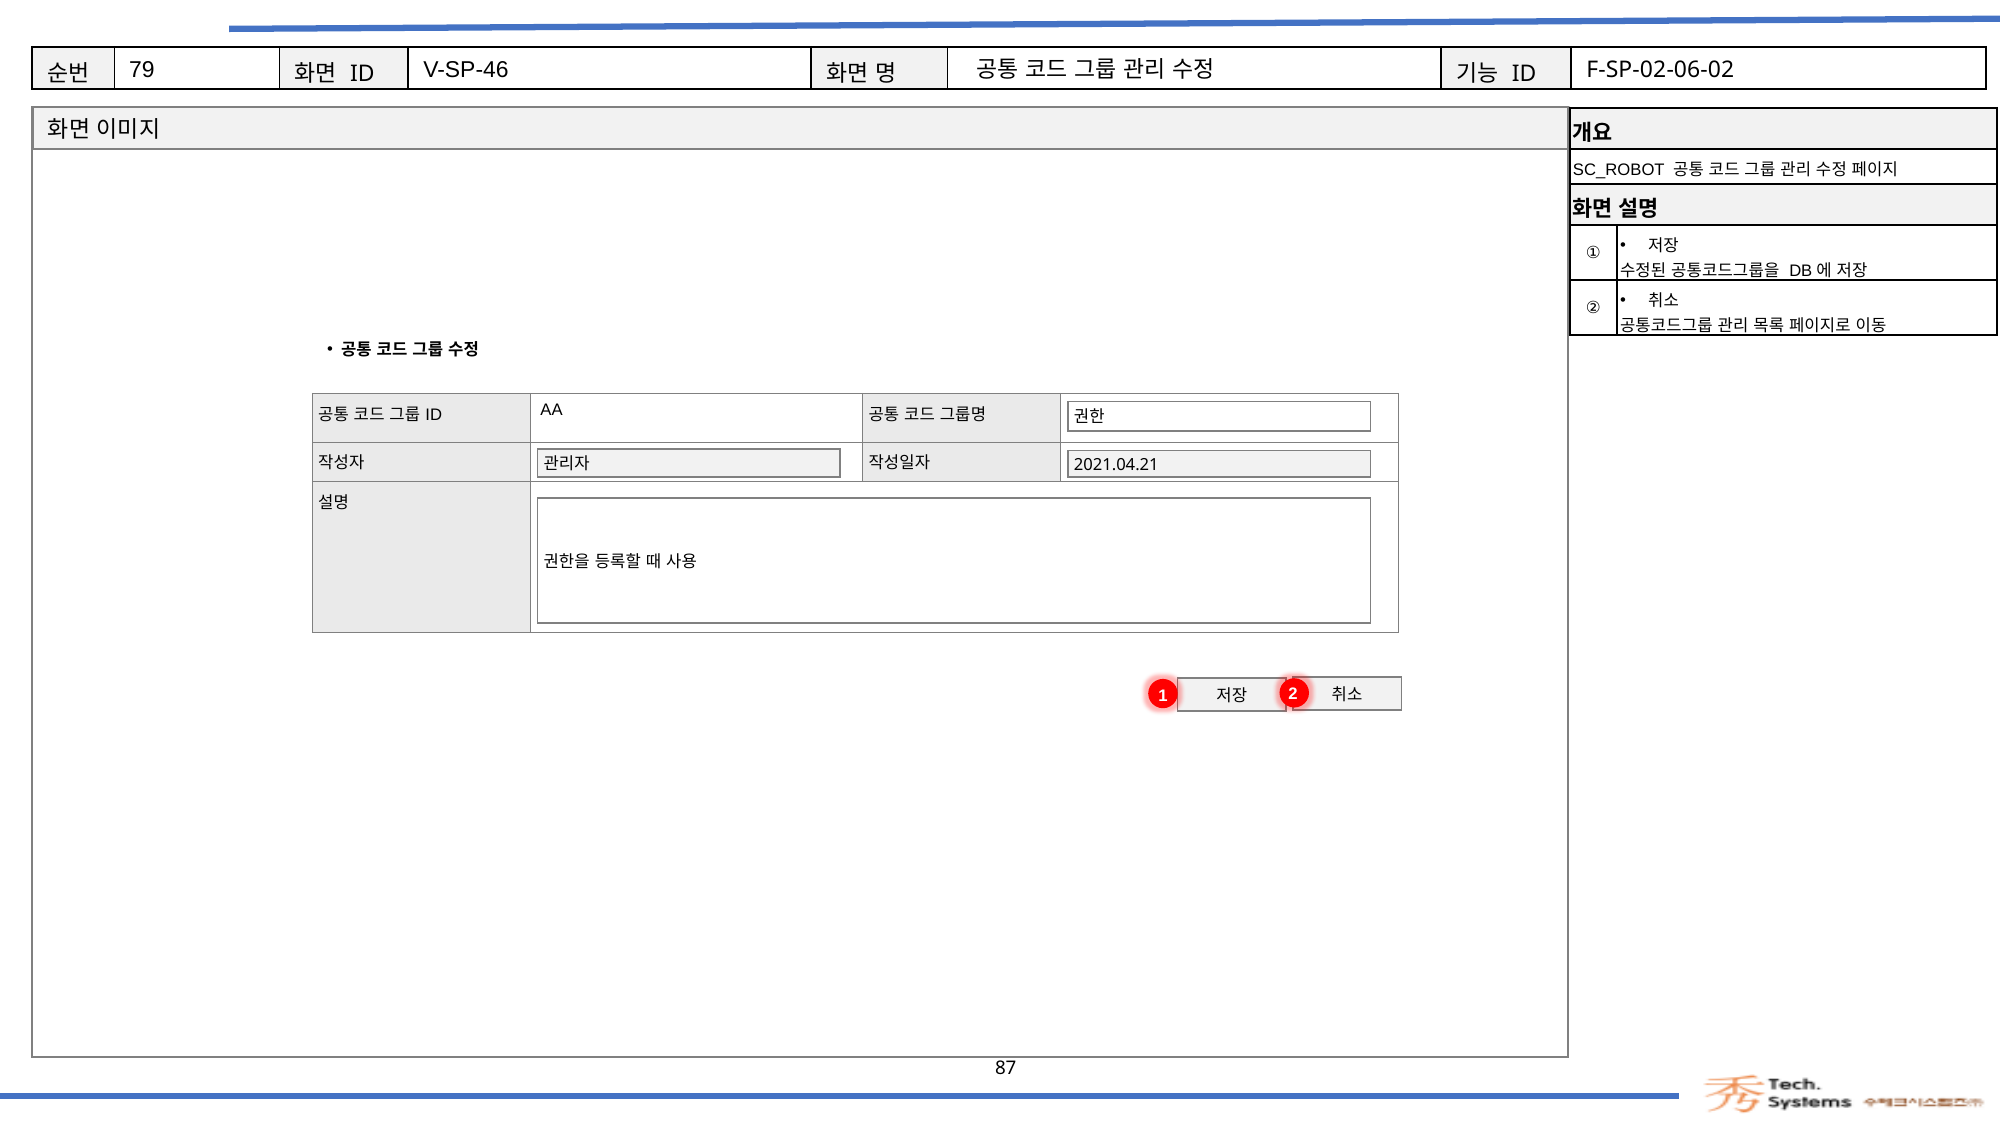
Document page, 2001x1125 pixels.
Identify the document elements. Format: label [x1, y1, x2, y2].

table_cell [1571, 150, 1996, 183]
table_cell [531, 482, 1398, 632]
table_header [531, 394, 862, 442]
table_cell [1061, 443, 1398, 481]
table_cell [313, 482, 530, 632]
text_box [1571, 47, 1756, 90]
table_cell [1571, 281, 1616, 334]
text_box [1068, 401, 1371, 431]
text_box [1131, 675, 1402, 713]
table_cell [1618, 281, 1996, 334]
text_box [537, 449, 840, 477]
table_header [1061, 394, 1398, 442]
text_box [961, 47, 1230, 90]
table_cell [313, 443, 530, 481]
text_box [408, 47, 524, 90]
table_cell [531, 443, 862, 481]
table_header [1571, 109, 1996, 148]
table_cell [1571, 185, 1996, 224]
text_box [312, 331, 573, 367]
text_box [114, 47, 170, 90]
picture [1702, 1073, 1987, 1114]
text_box [1068, 450, 1371, 477]
table_cell [1618, 226, 1996, 279]
table_header [863, 394, 1060, 442]
table_cell [1571, 226, 1616, 279]
text_box [537, 497, 1371, 623]
table_header [313, 394, 530, 442]
table_cell [863, 443, 1060, 481]
